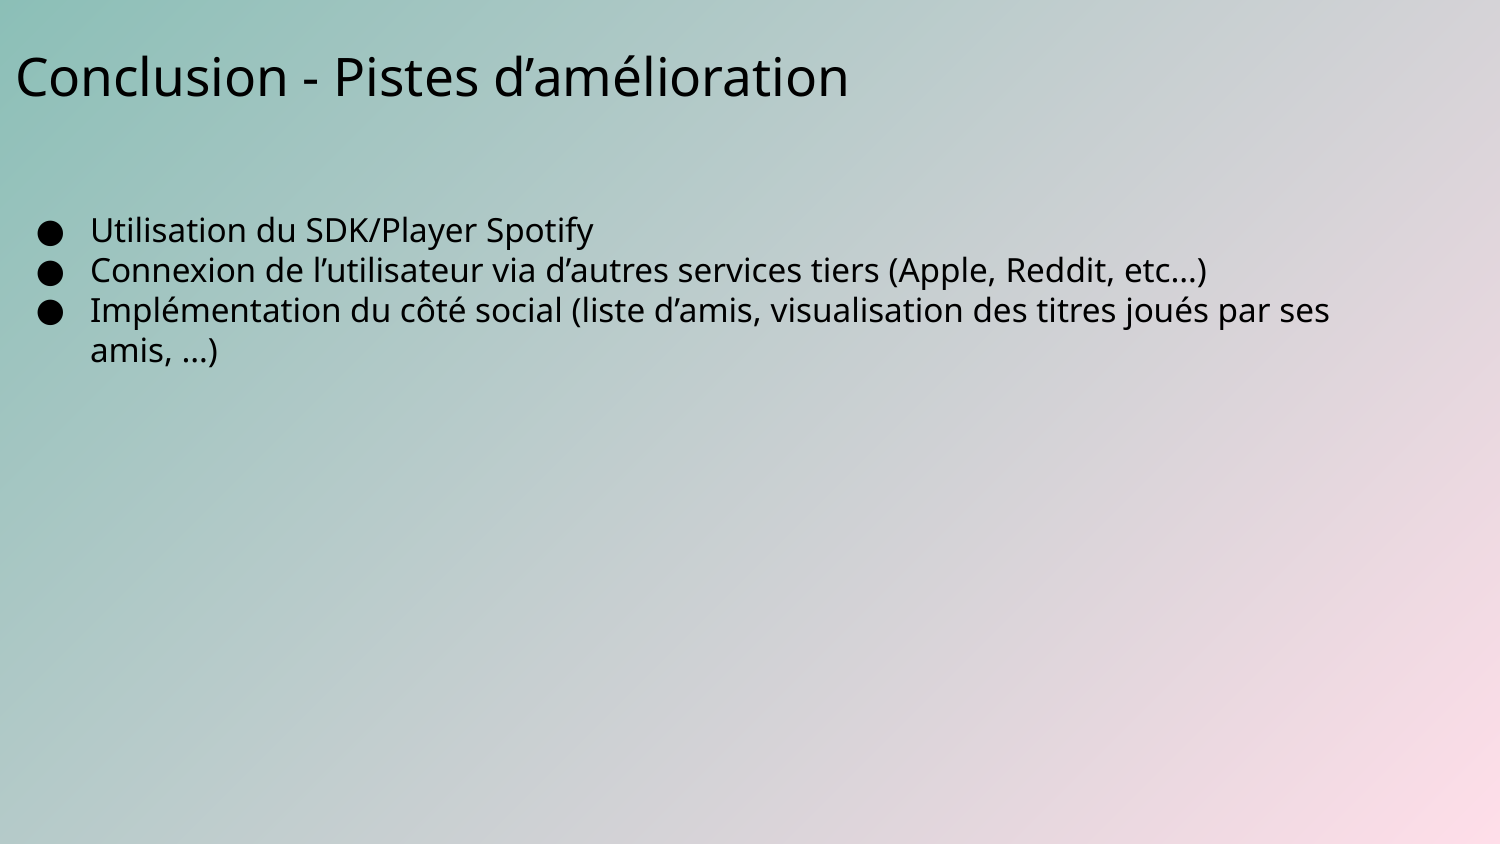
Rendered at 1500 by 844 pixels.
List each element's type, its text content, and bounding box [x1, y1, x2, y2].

text_box Utilisation du SDK/Player Spotify Connexion de l’utilisateur via d’autres services tiers (Apple, Reddit, etc…) Implémentation du côté social (liste d’amis, visualisation des titres joués par ses amis, …) [0, 194, 1426, 384]
title Conclusion - Pistes d’amélioration [0, 28, 966, 123]
